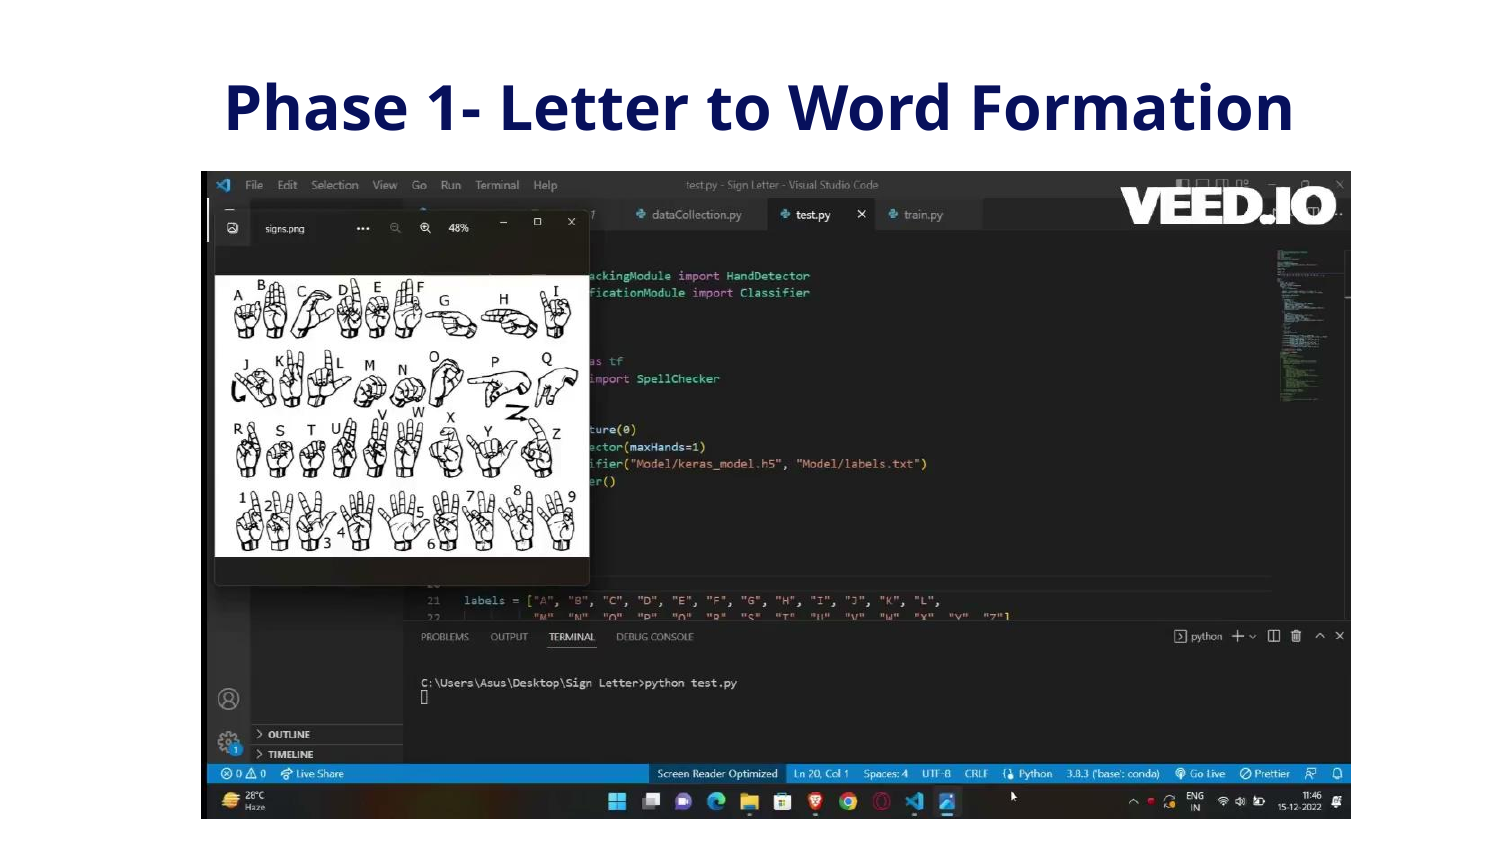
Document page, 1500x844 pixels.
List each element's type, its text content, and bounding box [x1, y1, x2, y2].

picture [200, 171, 1352, 819]
title Phase 1- Letter to Word Formation [145, 52, 1375, 147]
